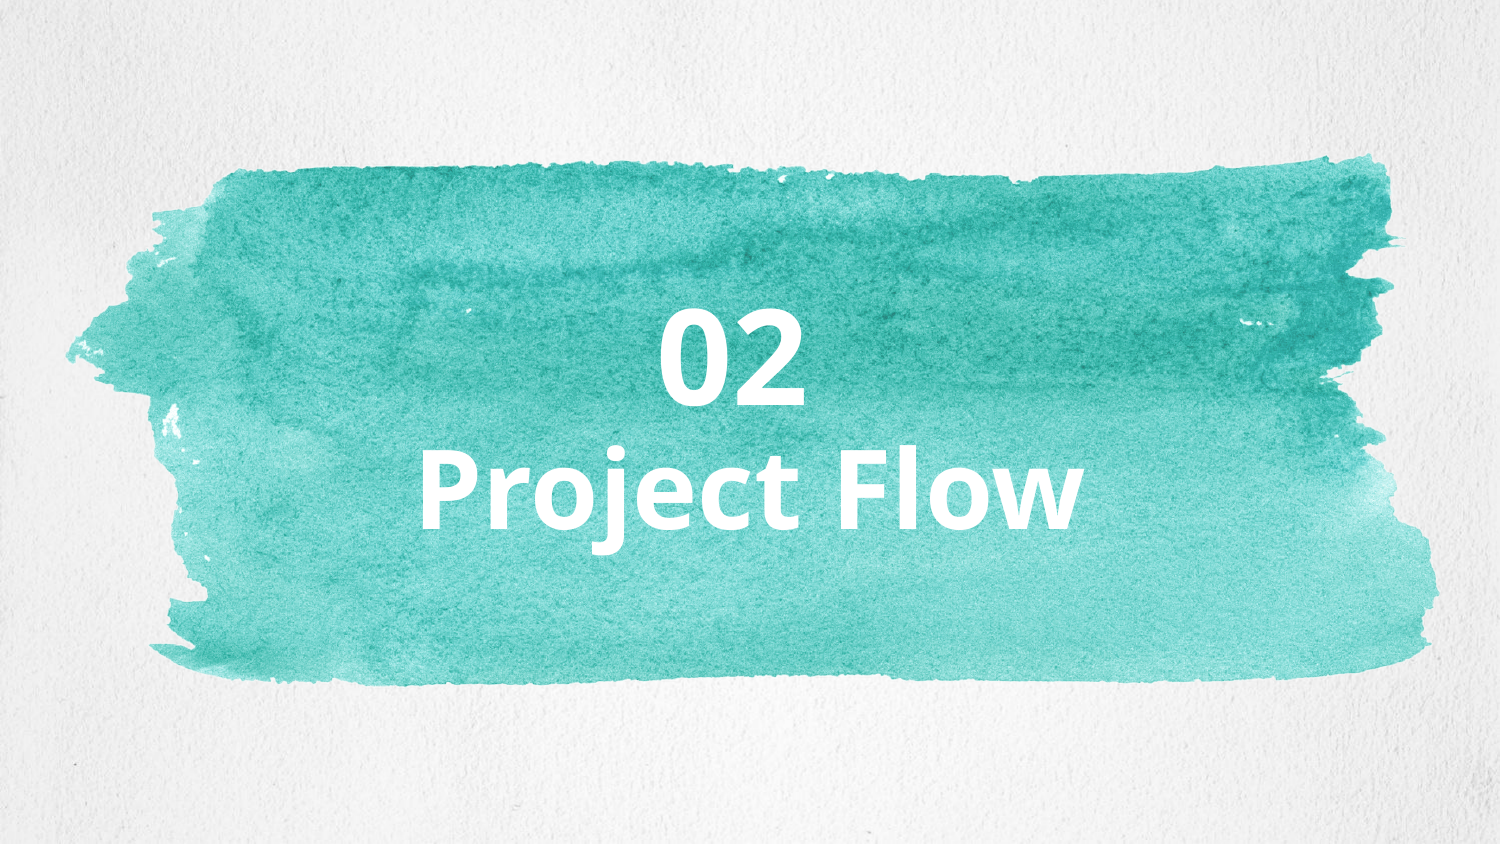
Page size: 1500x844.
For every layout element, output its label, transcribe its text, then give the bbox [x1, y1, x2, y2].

title 02 Project Flow [269, 337, 1231, 507]
picture [0, 0, 1500, 844]
